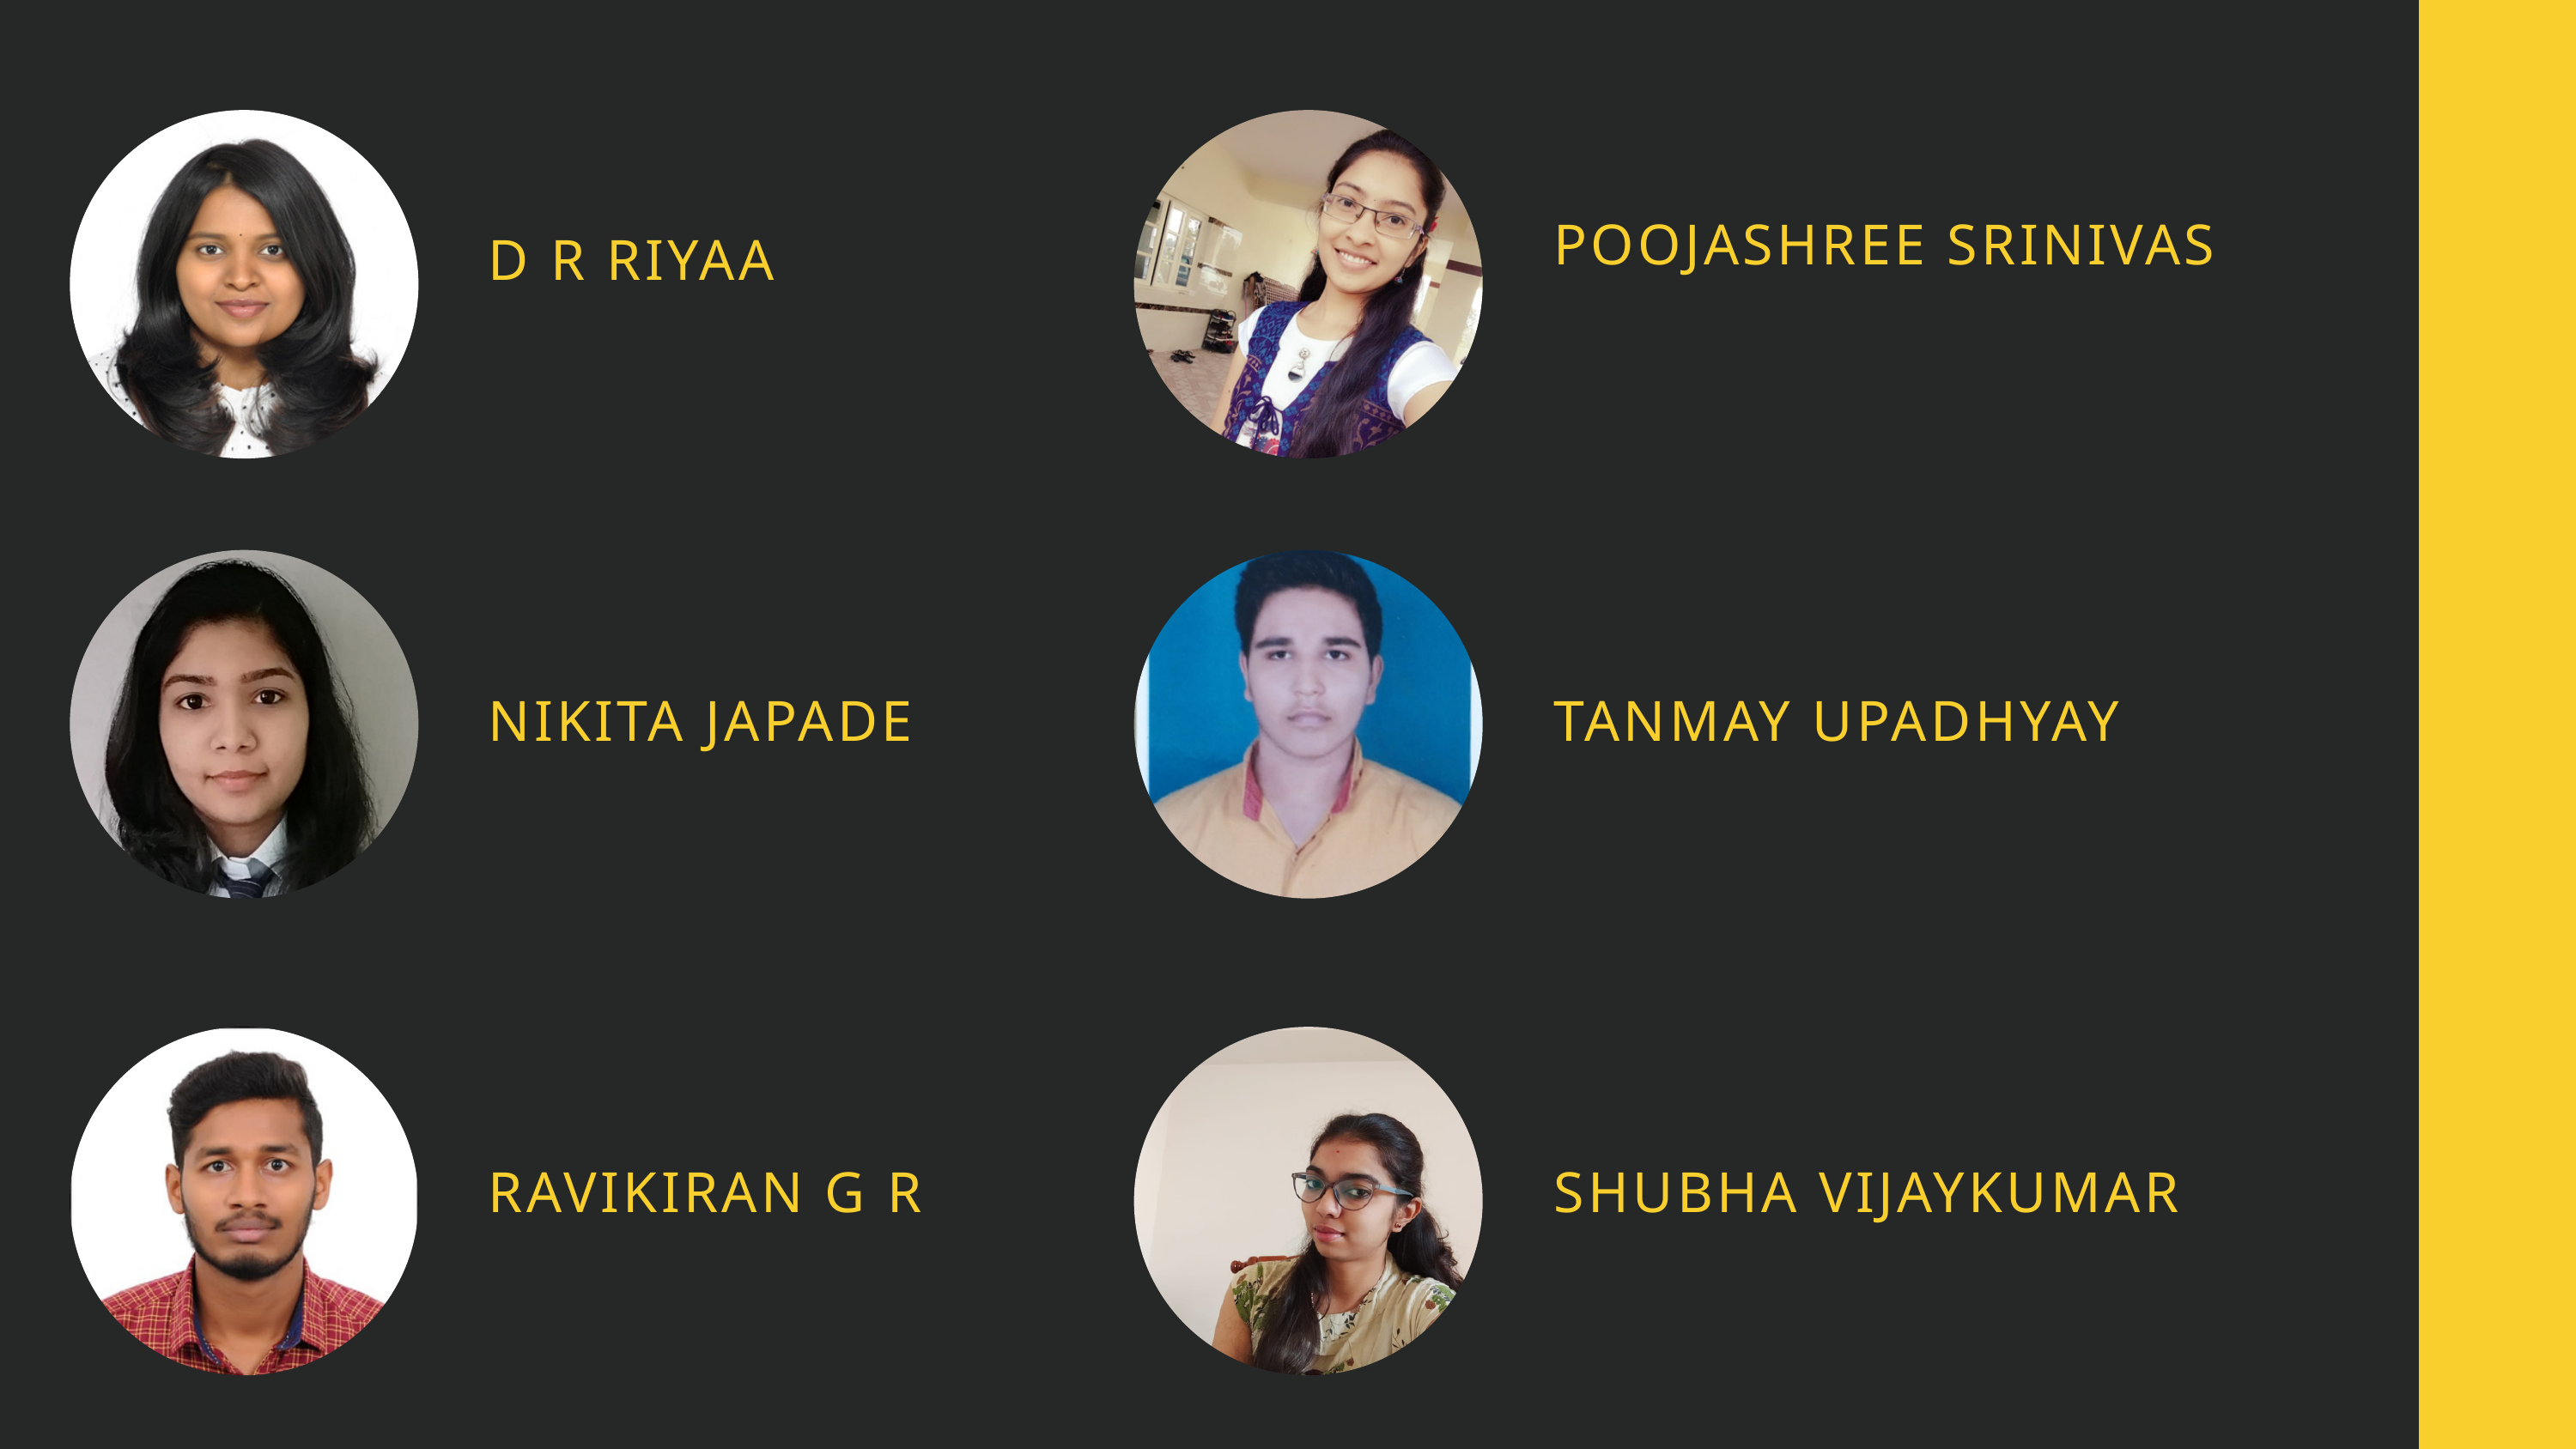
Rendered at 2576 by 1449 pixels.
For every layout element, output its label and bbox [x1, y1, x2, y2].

text_box [1553, 1159, 2354, 1305]
text_box [70, 1026, 419, 1376]
text_box [70, 549, 419, 899]
text_box [1133, 109, 1483, 459]
text_box [1553, 687, 2354, 834]
text_box [1553, 211, 2354, 358]
text_box [2419, 0, 2576, 1449]
text_box [488, 227, 1078, 373]
text_box [488, 687, 1289, 834]
text_box [488, 1159, 1129, 1305]
text_box [1133, 1026, 1483, 1376]
text_box [70, 109, 419, 459]
text_box [1133, 549, 1483, 899]
